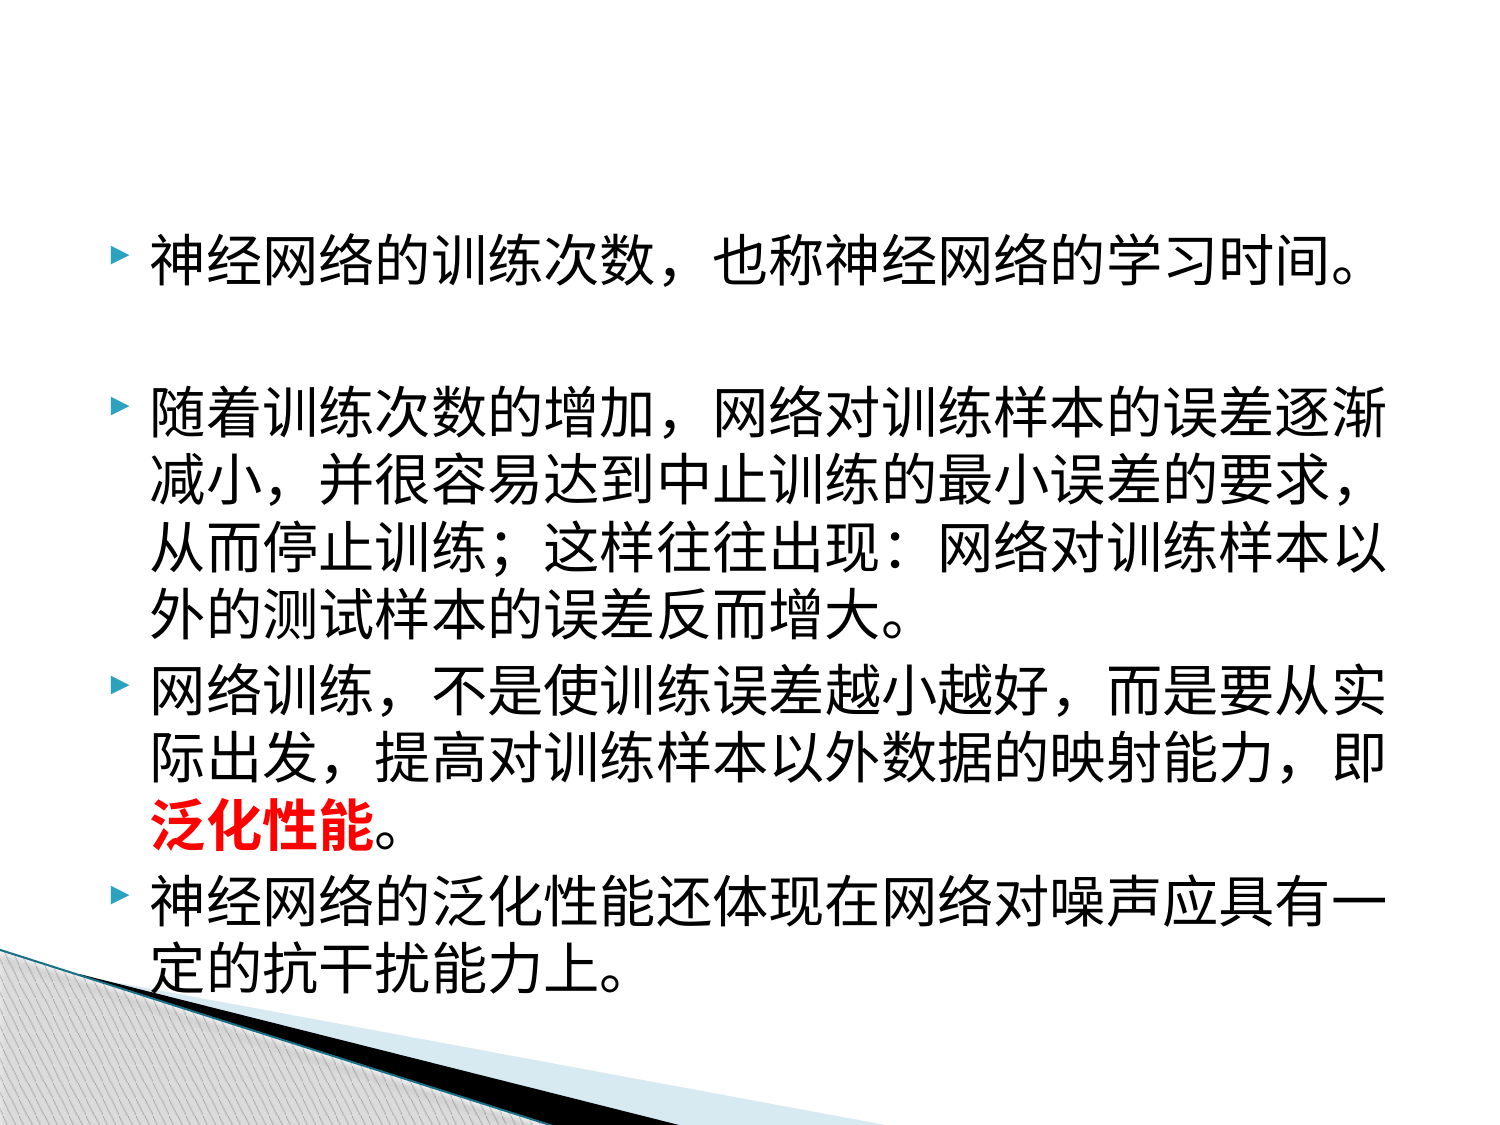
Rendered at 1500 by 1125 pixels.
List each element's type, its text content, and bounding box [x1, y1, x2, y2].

list 神经网络的训练次数，也称神经网络的学习时间。 随着训练次数的增加，网络对训练样本的误差逐渐减小，并很容易达到中止训练的最小误差的要求，从而停止训练；这样往往出现：网络对训练样本以外的测试样本的误差反而增大。 网络训练，不是使训练误差越小越好，而是要从实际出发，提高对训练样本以外数据的映射能力，即泛化性能。 神经网络的泛化性能还体现在网络对噪声应具有一定的抗干扰能力上。 [74, 217, 1426, 1011]
